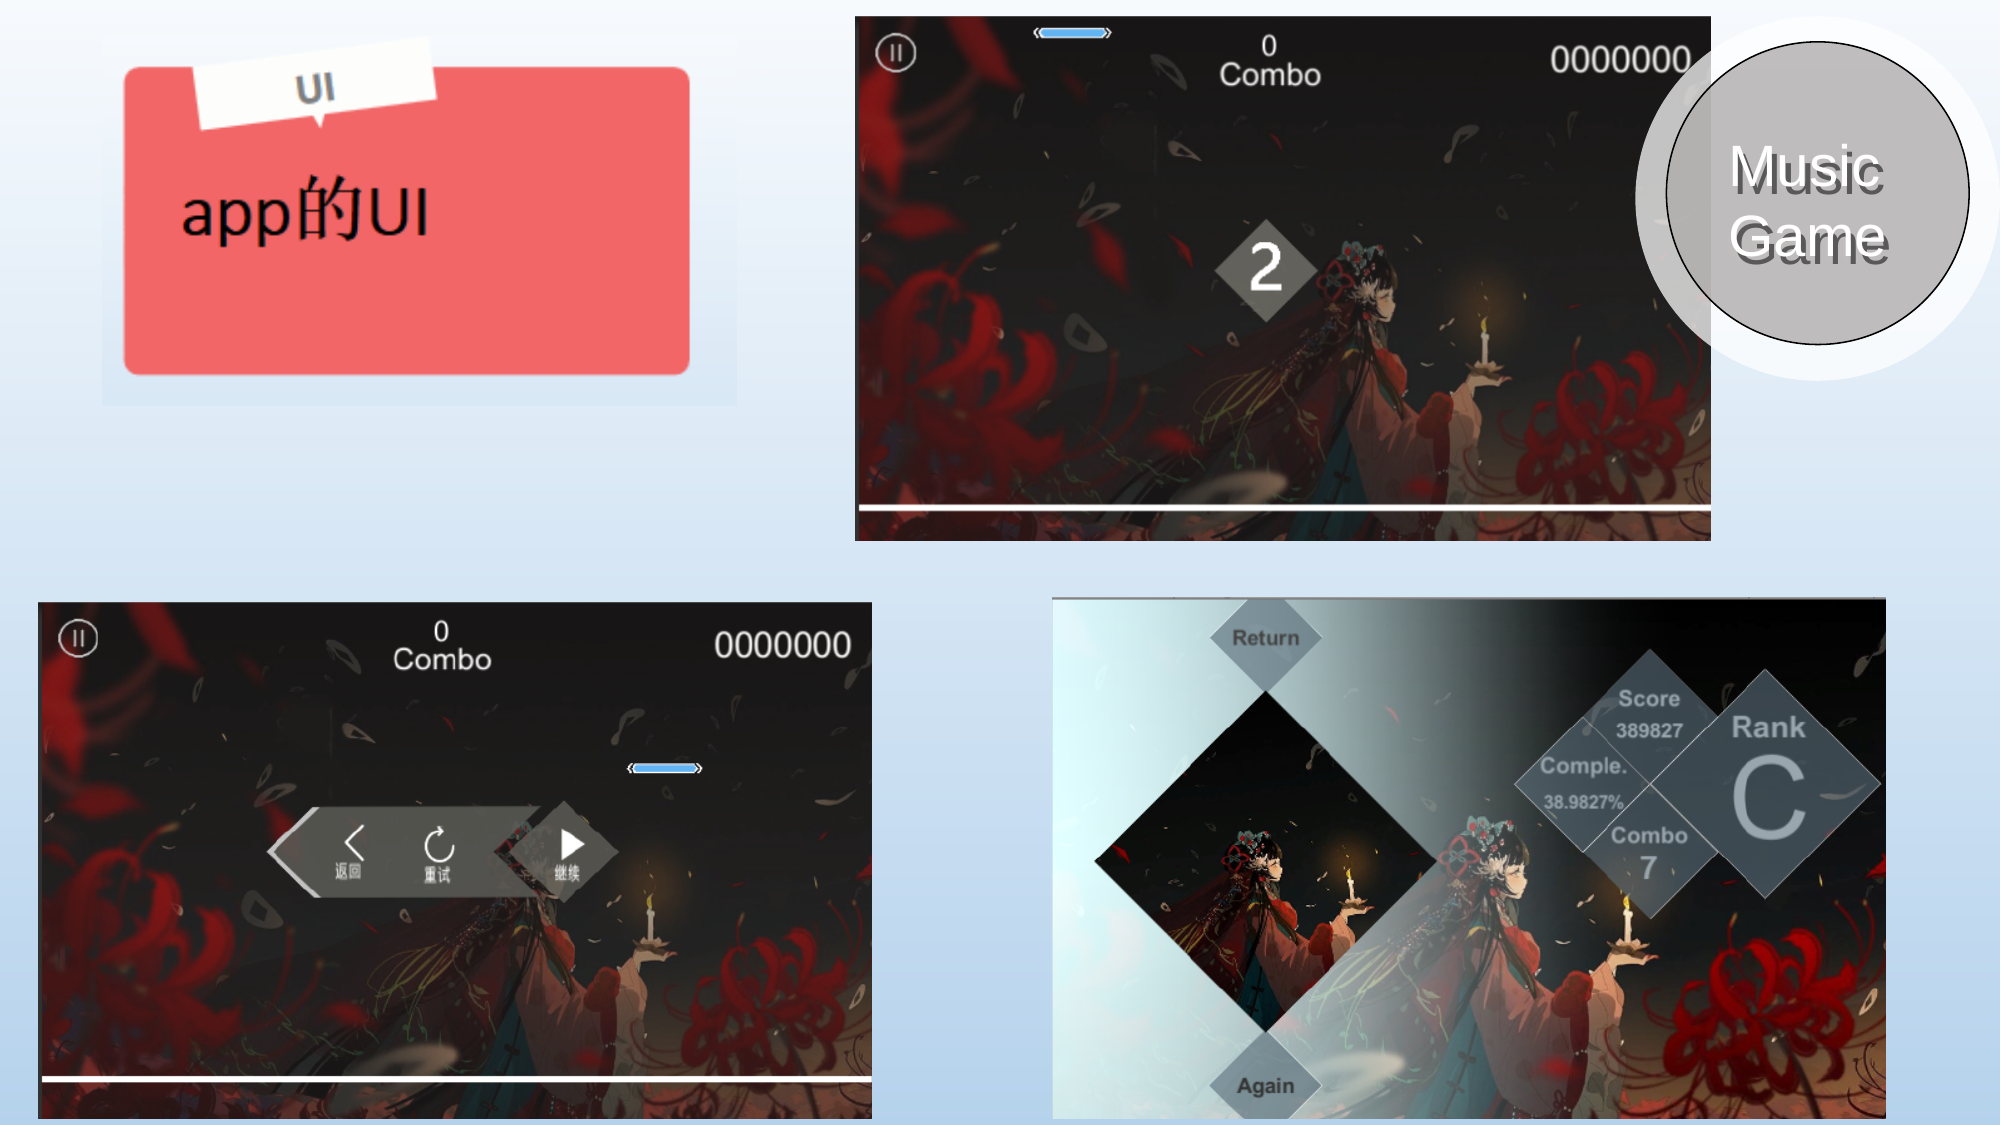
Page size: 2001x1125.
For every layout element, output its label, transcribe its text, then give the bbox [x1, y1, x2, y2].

picture [102, 36, 737, 406]
picture [38, 602, 872, 1119]
text_box Music Game [1713, 120, 1922, 275]
text_box [1711, 16, 2000, 381]
text_box [1711, 41, 1970, 345]
picture [855, 16, 1711, 541]
text_box Music Game [1718, 128, 1927, 284]
picture [1052, 597, 1886, 1119]
